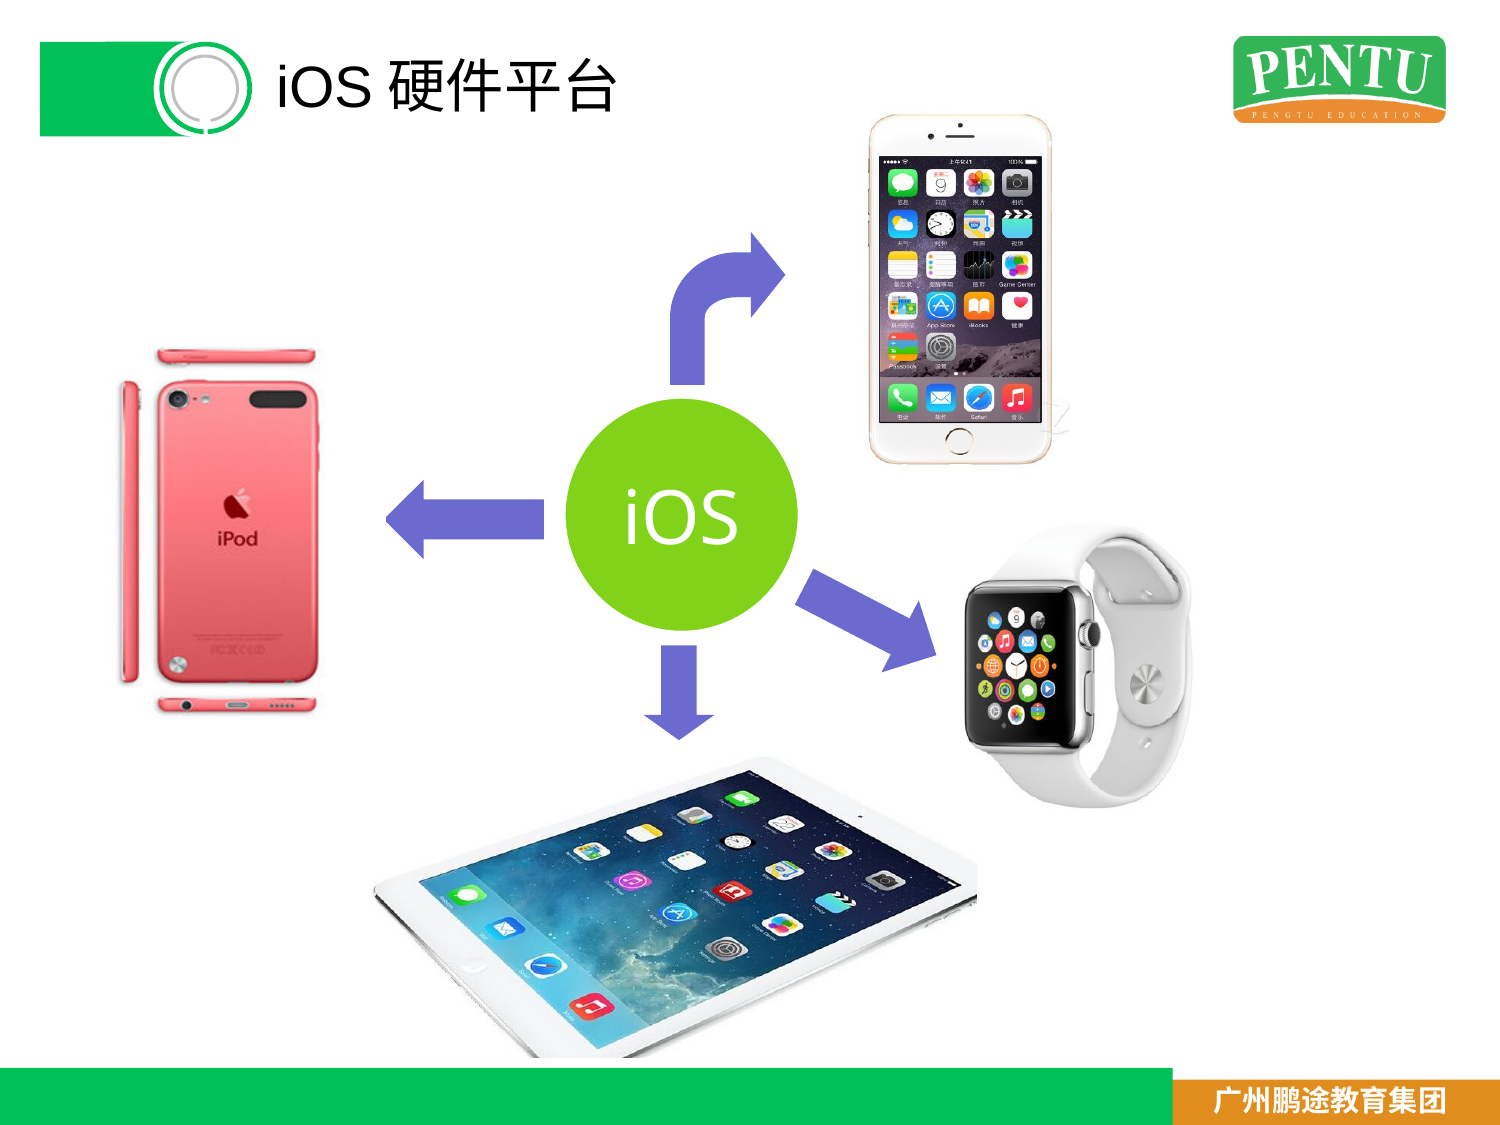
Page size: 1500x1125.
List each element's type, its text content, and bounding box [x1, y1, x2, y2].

picture [52, 302, 1209, 1060]
text_box [390, 479, 544, 560]
title iOS硬件平台 [261, 41, 1239, 126]
picture [1210, 19, 1473, 142]
text_box [794, 568, 933, 673]
text_box [643, 645, 715, 738]
picture [838, 101, 1070, 481]
text_box [670, 231, 786, 385]
text_box iOS [561, 394, 802, 635]
